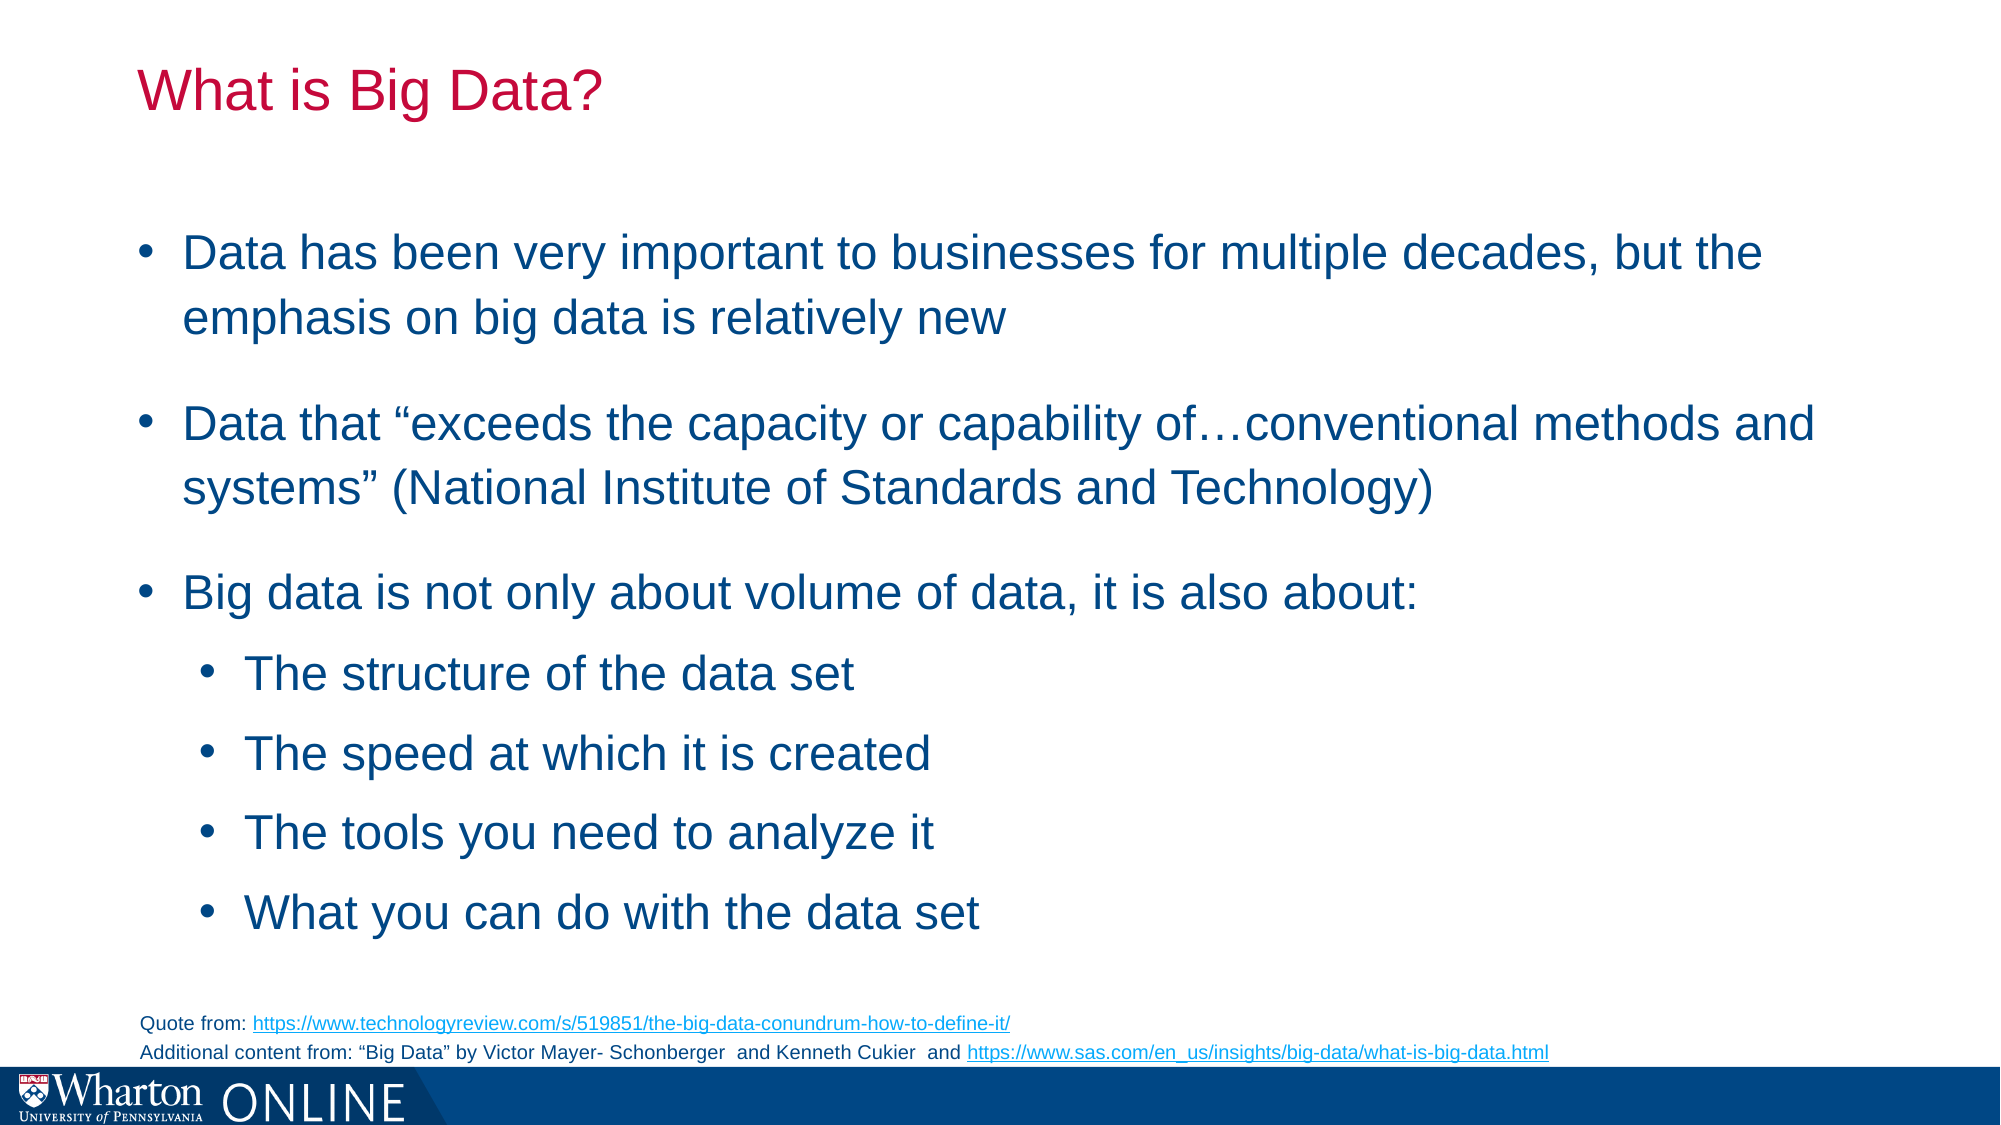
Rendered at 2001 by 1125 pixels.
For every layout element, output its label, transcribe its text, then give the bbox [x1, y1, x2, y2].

title What is Big Data? [137, 59, 1863, 139]
list Data has been very important to businesses for multiple decades, but the emphasis on big data is relatively new Data that “exceeds the capacity or capability of…conventional methods and systems” (National Institute of Standards and Technology) Big data is not only about volume of data, it is also about: The structure of the data set The speed at which it is created The tools you need to analyze it What you can do with the data set [137, 214, 1863, 946]
picture [19, 1072, 404, 1124]
text_box Quote from: https://www.technologyreview.com/s/519851/the-big-data-conundrum-how-to-define-it/ Additional content from: “Big Data” by Victor Mayer- Schonberger and Kenneth Cukier and https://www.sas.com/en_us/insights/big-data/what-is-big-data.html [125, 1007, 1628, 1087]
